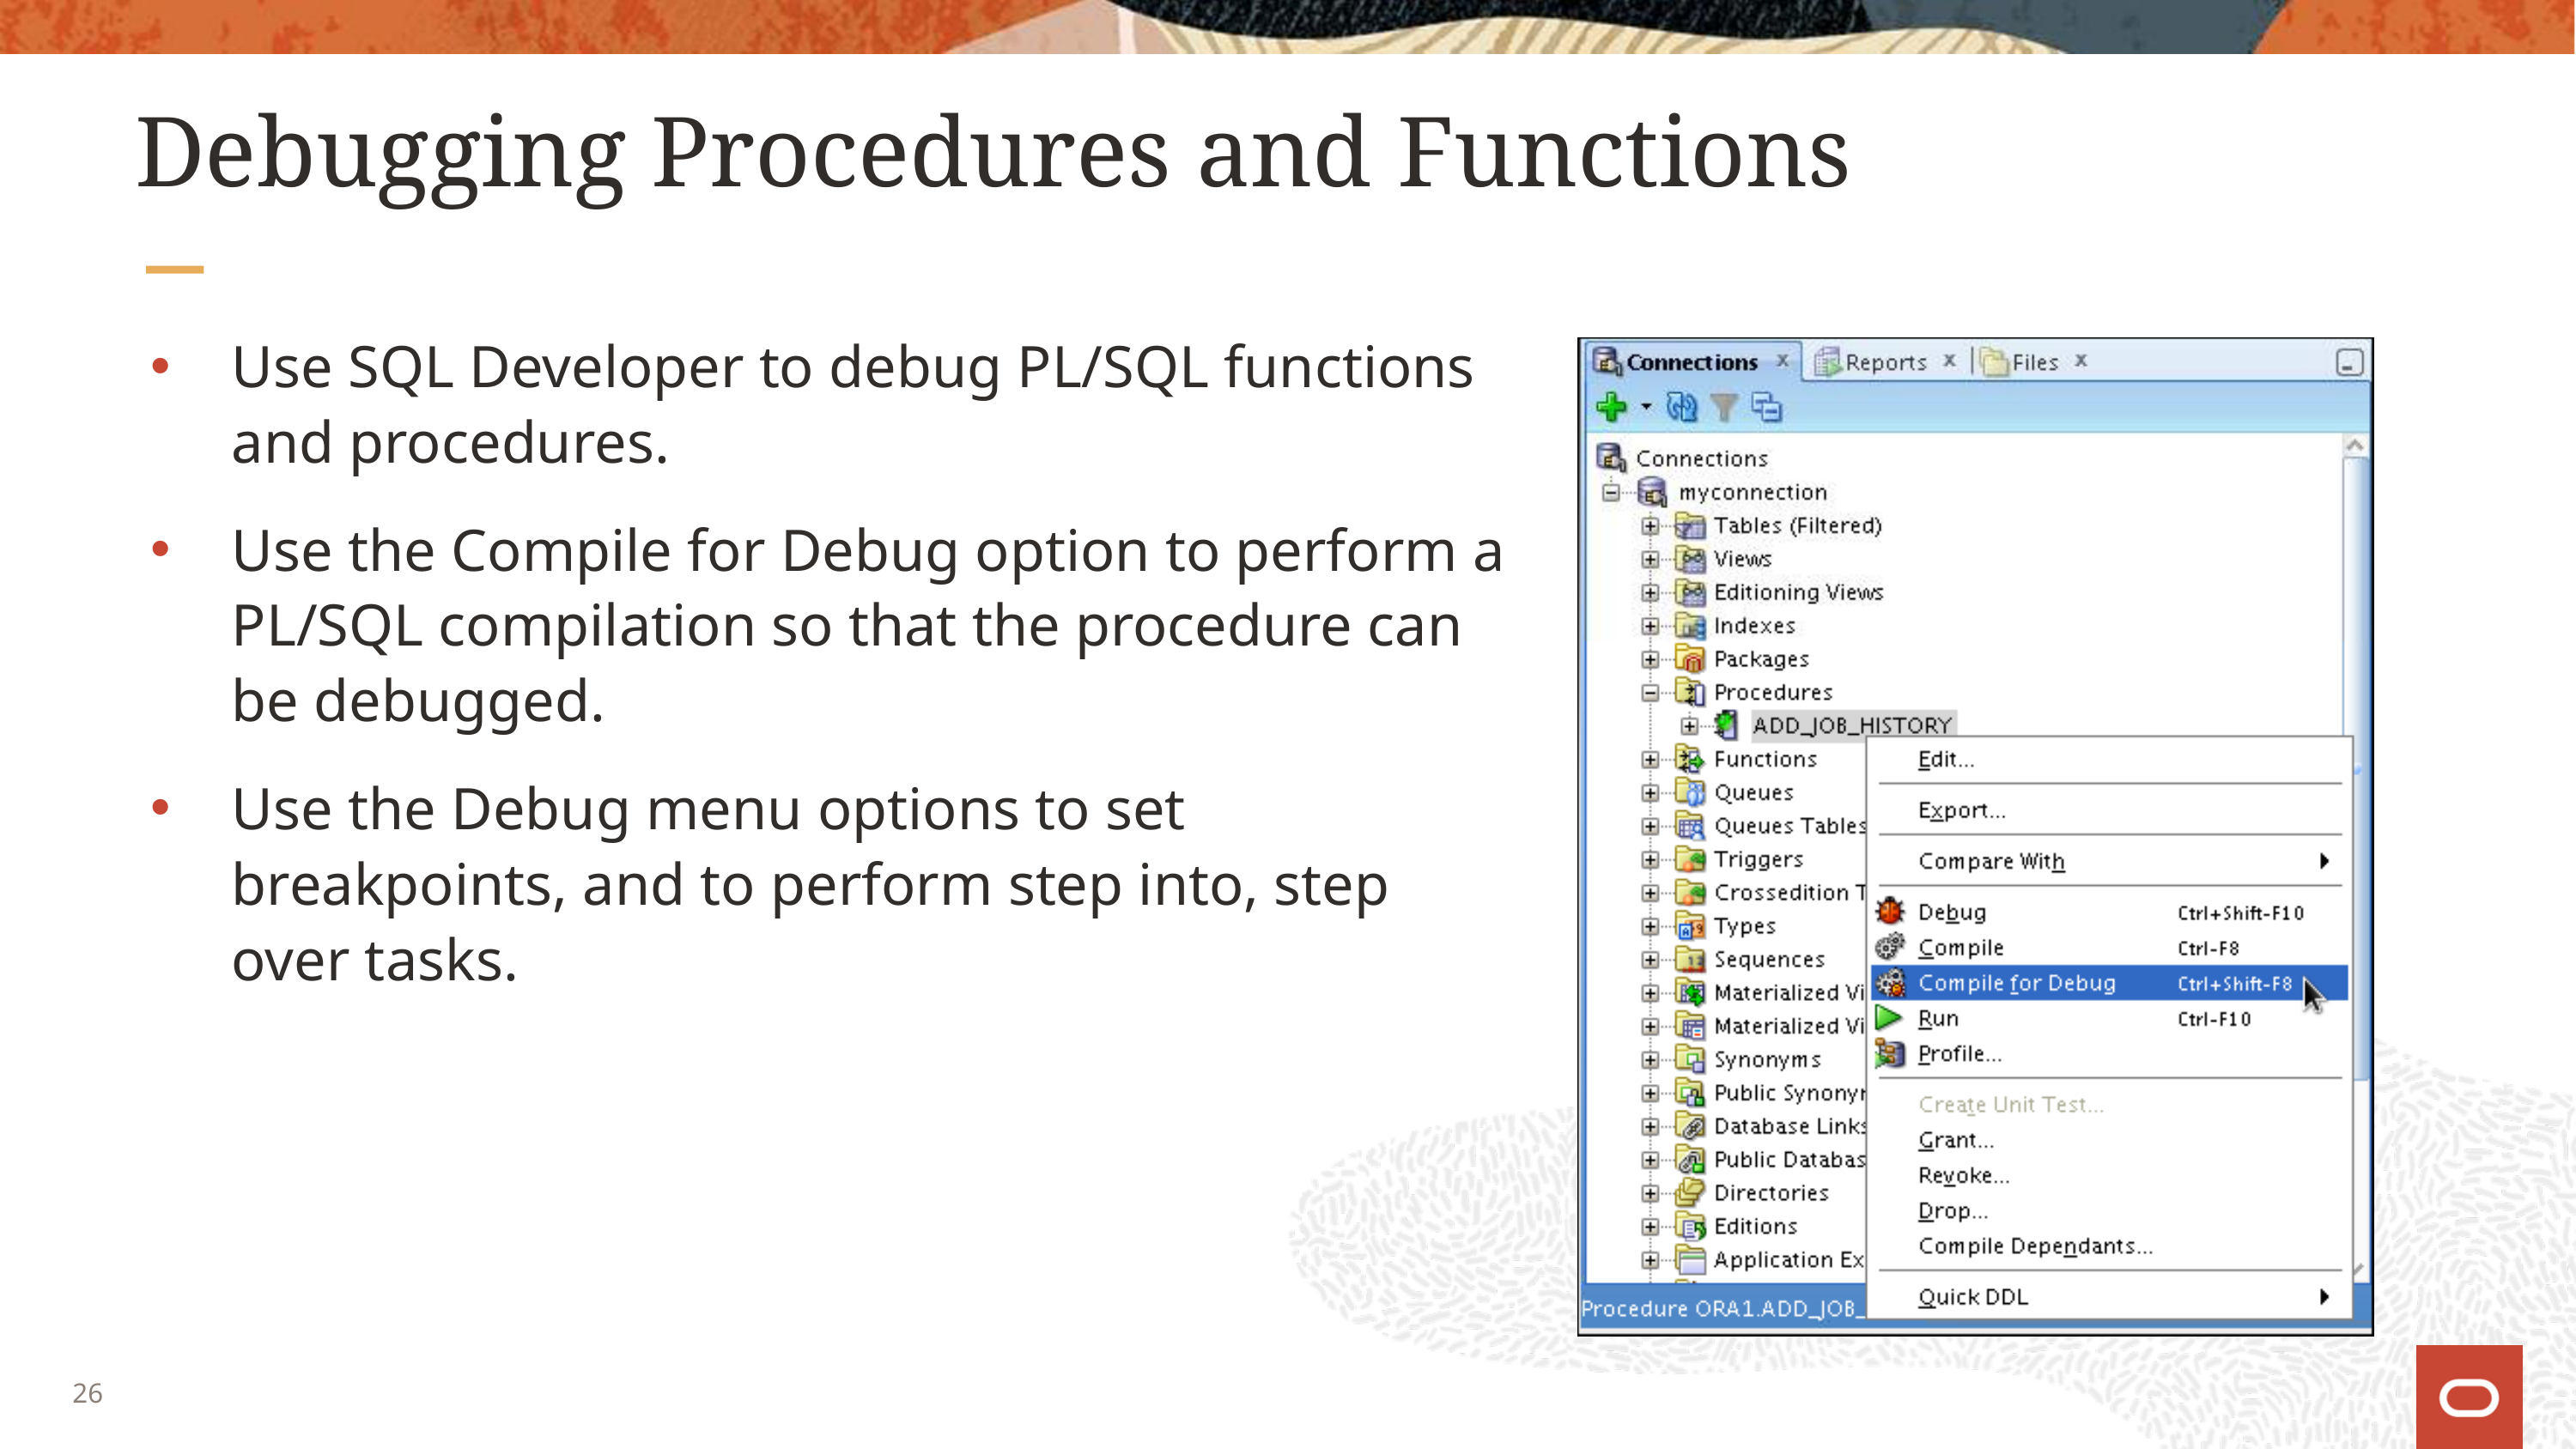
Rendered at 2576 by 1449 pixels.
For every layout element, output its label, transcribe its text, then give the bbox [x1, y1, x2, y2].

list Use SQL Developer to debug PL/SQL functions and procedures. Use the Compile for Debug option to perform a PL/SQL compilation so that the procedure can be debugged. Use the Debug menu options to set breakpoints, and to perform step into, step over tasks. [131, 319, 1514, 806]
picture [2416, 1345, 2523, 1449]
picture [0, 0, 2576, 54]
title Debugging Procedures and Functions [131, 86, 2445, 252]
picture [1577, 337, 2374, 1337]
